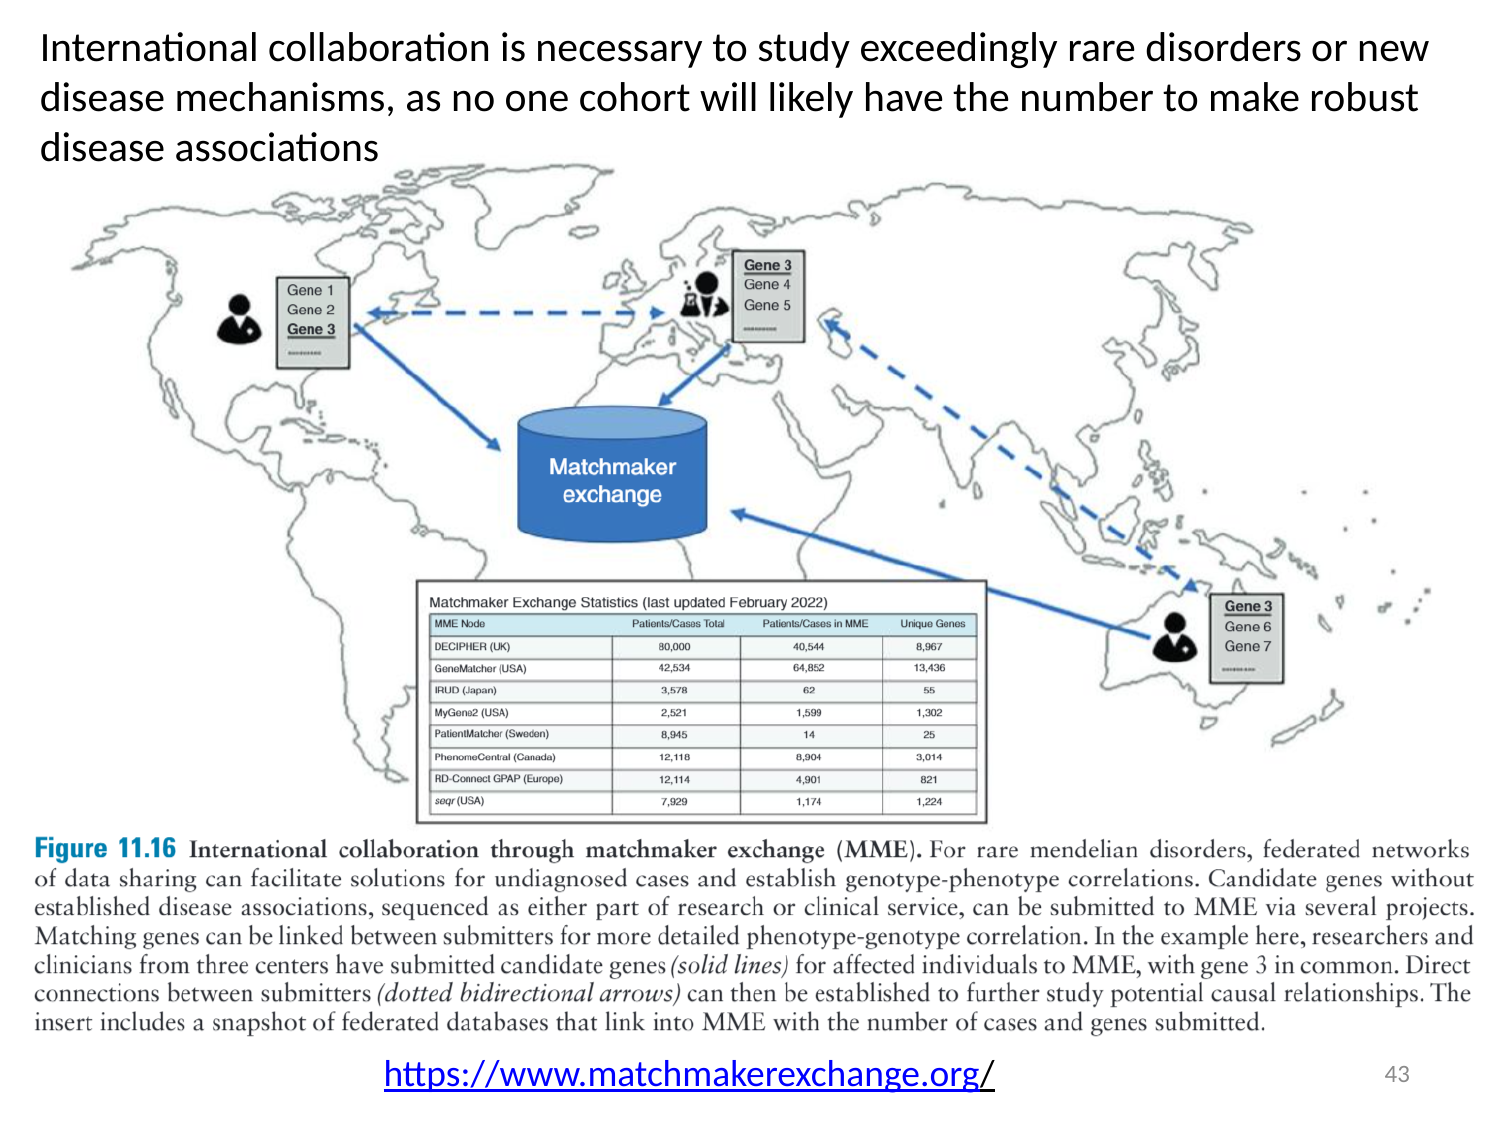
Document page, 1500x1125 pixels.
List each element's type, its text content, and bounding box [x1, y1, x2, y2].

picture [24, 152, 1487, 1043]
slide_number 43 [1074, 1051, 1425, 1103]
text_box https://www.matchmakerexchange.org/ [368, 1051, 1018, 1102]
text_box International collaboration is necessary to study exceedingly rare disorders or new disease mechanisms, as no one cohort will likely have the number to make robust disease associations [24, 12, 1488, 153]
